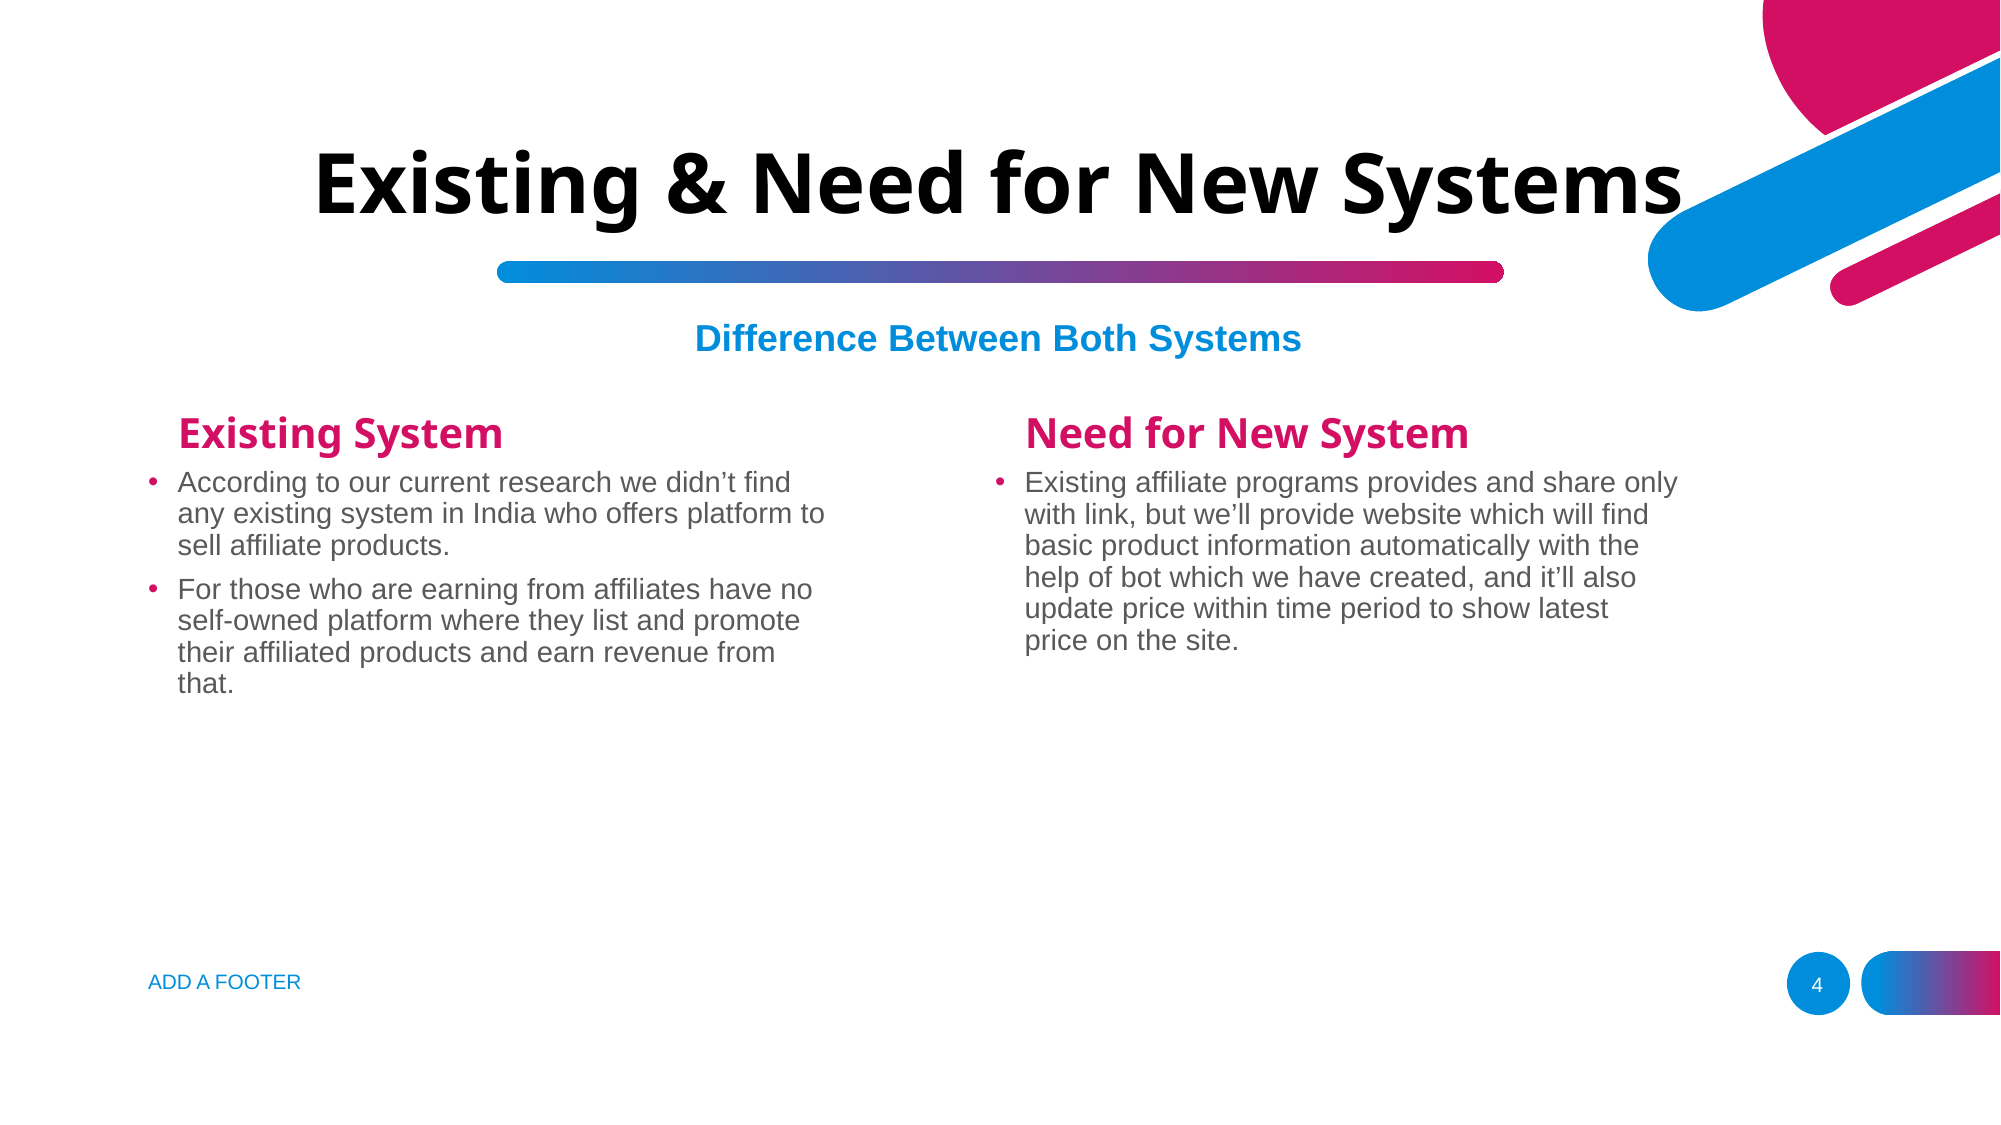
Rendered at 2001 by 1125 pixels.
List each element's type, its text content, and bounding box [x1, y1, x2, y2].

title Existing & Need for New Systems [136, 128, 1862, 240]
list Existing System [162, 405, 850, 459]
footer ADD A FOOTER [133, 951, 809, 1011]
list According to our current research we didn’t find any existing system in India who offers platform to sell affiliate products. For those who are earning from affiliates have no self-owned platform where they list and promote their affiliated products and earn revenue from that. [133, 459, 850, 843]
list Difference Between Both Systems [136, 311, 1862, 405]
list Existing affiliate programs provides and share only with link, but we’ll provide website which will find basic product information automatically with the help of bot which we have created, and it’ll also update price within time period to show latest price on the site. [979, 459, 1697, 843]
list Need for New System [1009, 405, 1697, 459]
slide_number 4 [1772, 954, 1863, 1015]
